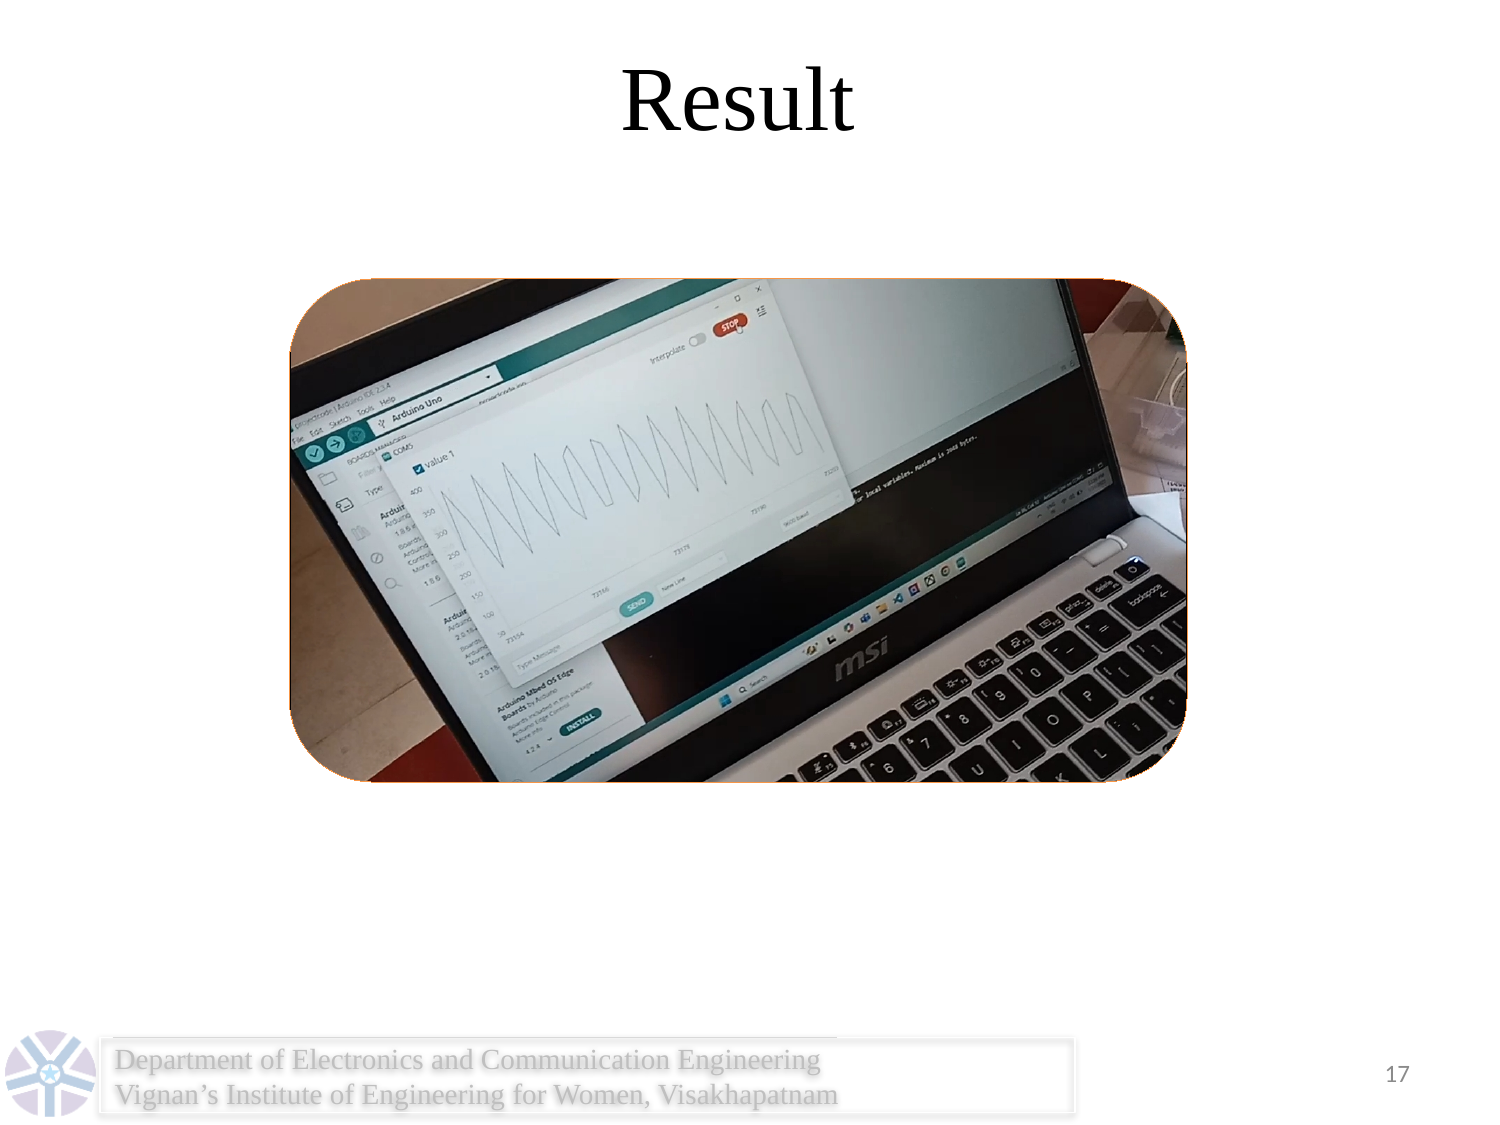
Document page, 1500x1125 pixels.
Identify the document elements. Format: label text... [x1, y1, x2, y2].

title Result [63, 0, 1414, 188]
slide_number 17 [1074, 1042, 1425, 1103]
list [288, 278, 1188, 783]
